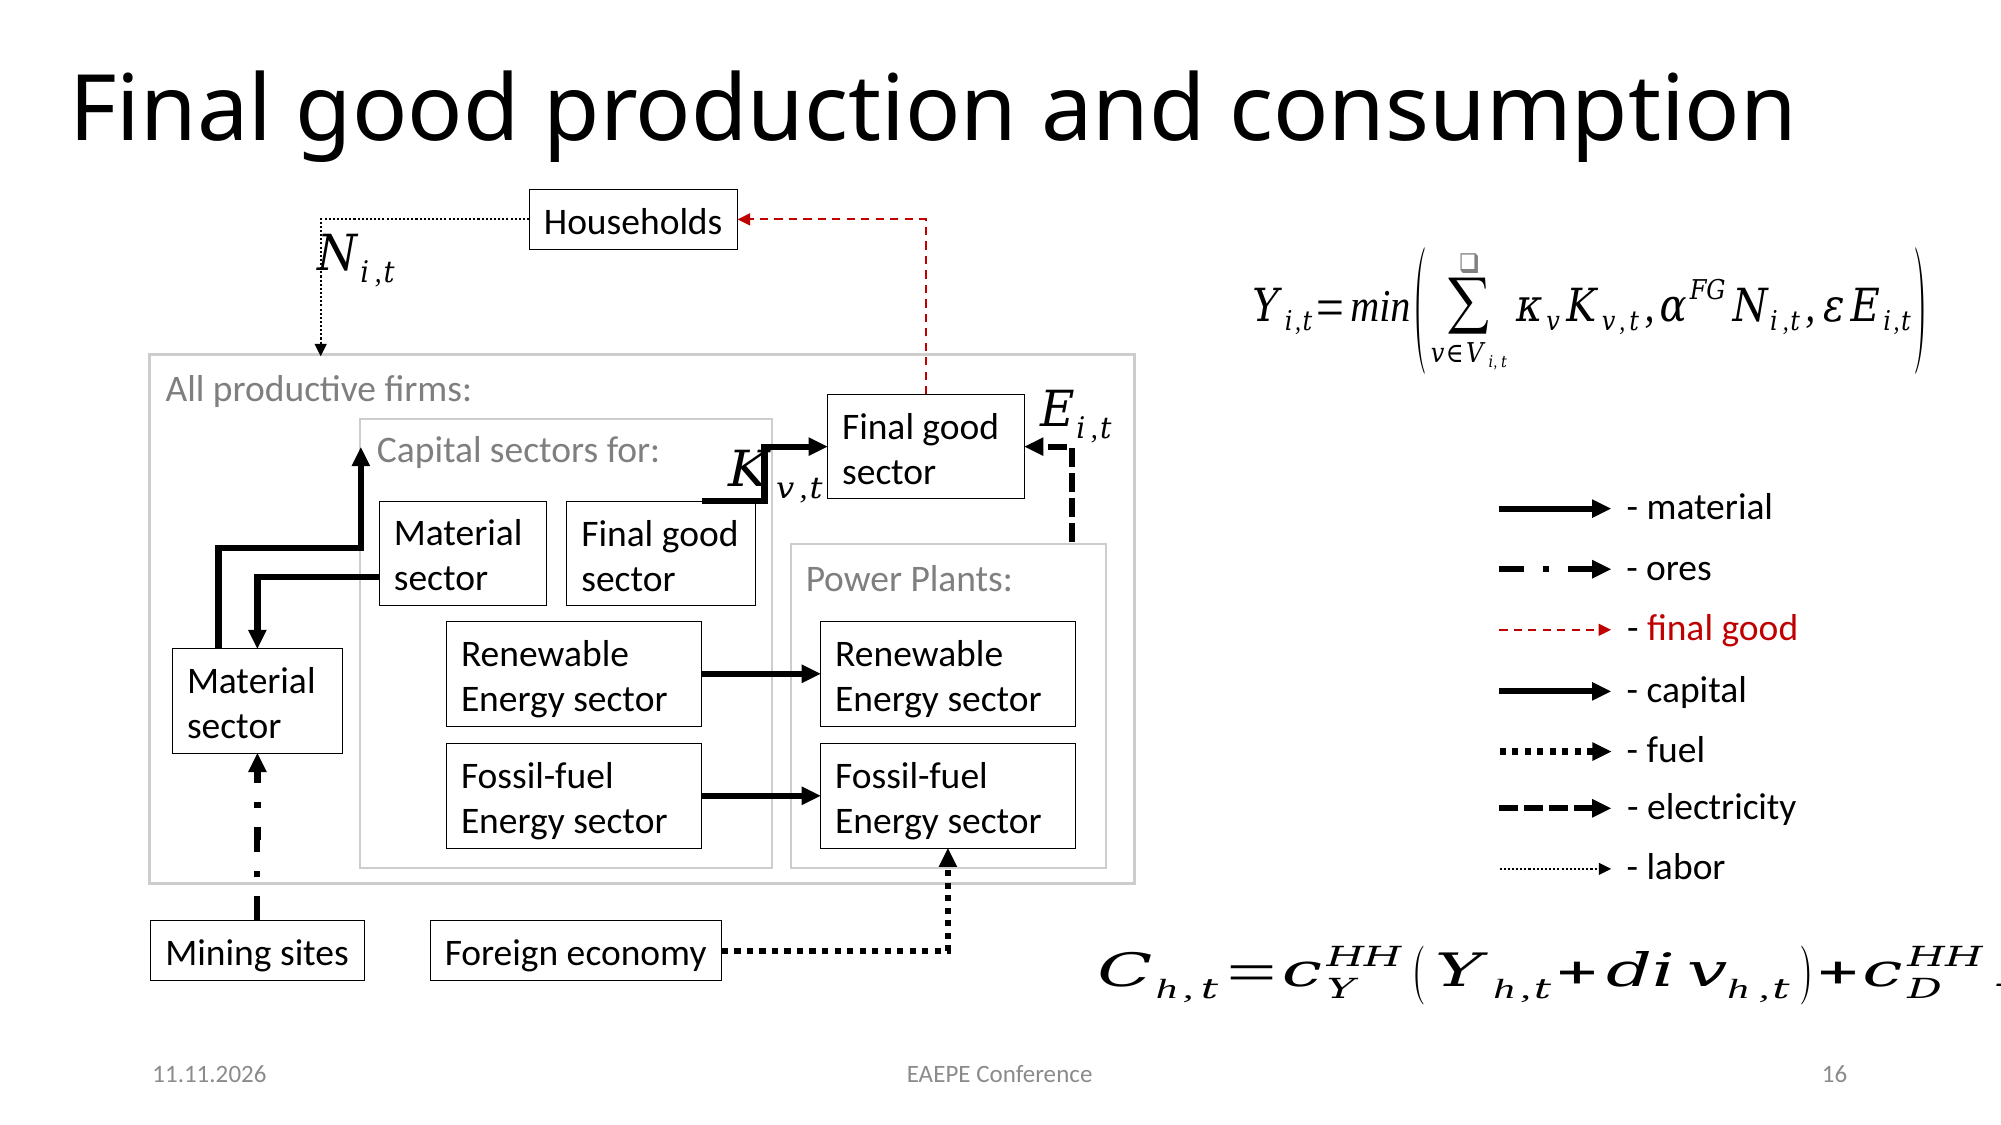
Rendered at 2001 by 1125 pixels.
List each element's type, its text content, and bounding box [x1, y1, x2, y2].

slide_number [137, 1042, 588, 1103]
text_box - final good [1612, 596, 1814, 656]
text_box [359, 418, 773, 869]
text_box - fuel [1611, 717, 1721, 778]
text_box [320, 219, 528, 357]
text_box Power Plants: [791, 546, 1047, 606]
text_box Renewable Energy sector [446, 621, 702, 727]
text_box Material sector [391, 501, 547, 606]
text_box Fossil-fuel Energy sector [446, 743, 702, 849]
text_box - capital [1611, 657, 1762, 718]
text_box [189, 476, 391, 620]
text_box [745, 213, 920, 401]
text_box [256, 480, 361, 559]
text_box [257, 576, 379, 649]
text_box - material [1611, 474, 1789, 535]
text_box Renewable Energy sector [820, 621, 1076, 727]
title Final good production and consumption [54, 2, 1921, 220]
slide_number 16 [1412, 1042, 1863, 1103]
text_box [1001, 470, 1096, 519]
text_box Final good sector [566, 501, 756, 606]
text_box [773, 353, 1136, 884]
text_box Material sector [172, 648, 343, 754]
text_box [148, 353, 827, 884]
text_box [701, 447, 828, 501]
text_box Households [529, 220, 738, 250]
text_box Fossil-fuel Energy sector [820, 743, 1076, 849]
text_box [723, 849, 948, 952]
text_box Final good sector [827, 394, 1025, 499]
text_box - ores [1611, 535, 1728, 596]
text_box Foreign economy [430, 920, 722, 981]
text_box All productive firms: [150, 356, 491, 416]
text_box Mining sites [150, 920, 365, 981]
text_box - labor [1611, 835, 1741, 895]
text_box - electricity [1612, 774, 1812, 835]
footer EAEPE Conference [662, 1042, 1338, 1103]
text_box Capital sectors for: [362, 417, 680, 478]
text_box [790, 543, 1107, 869]
